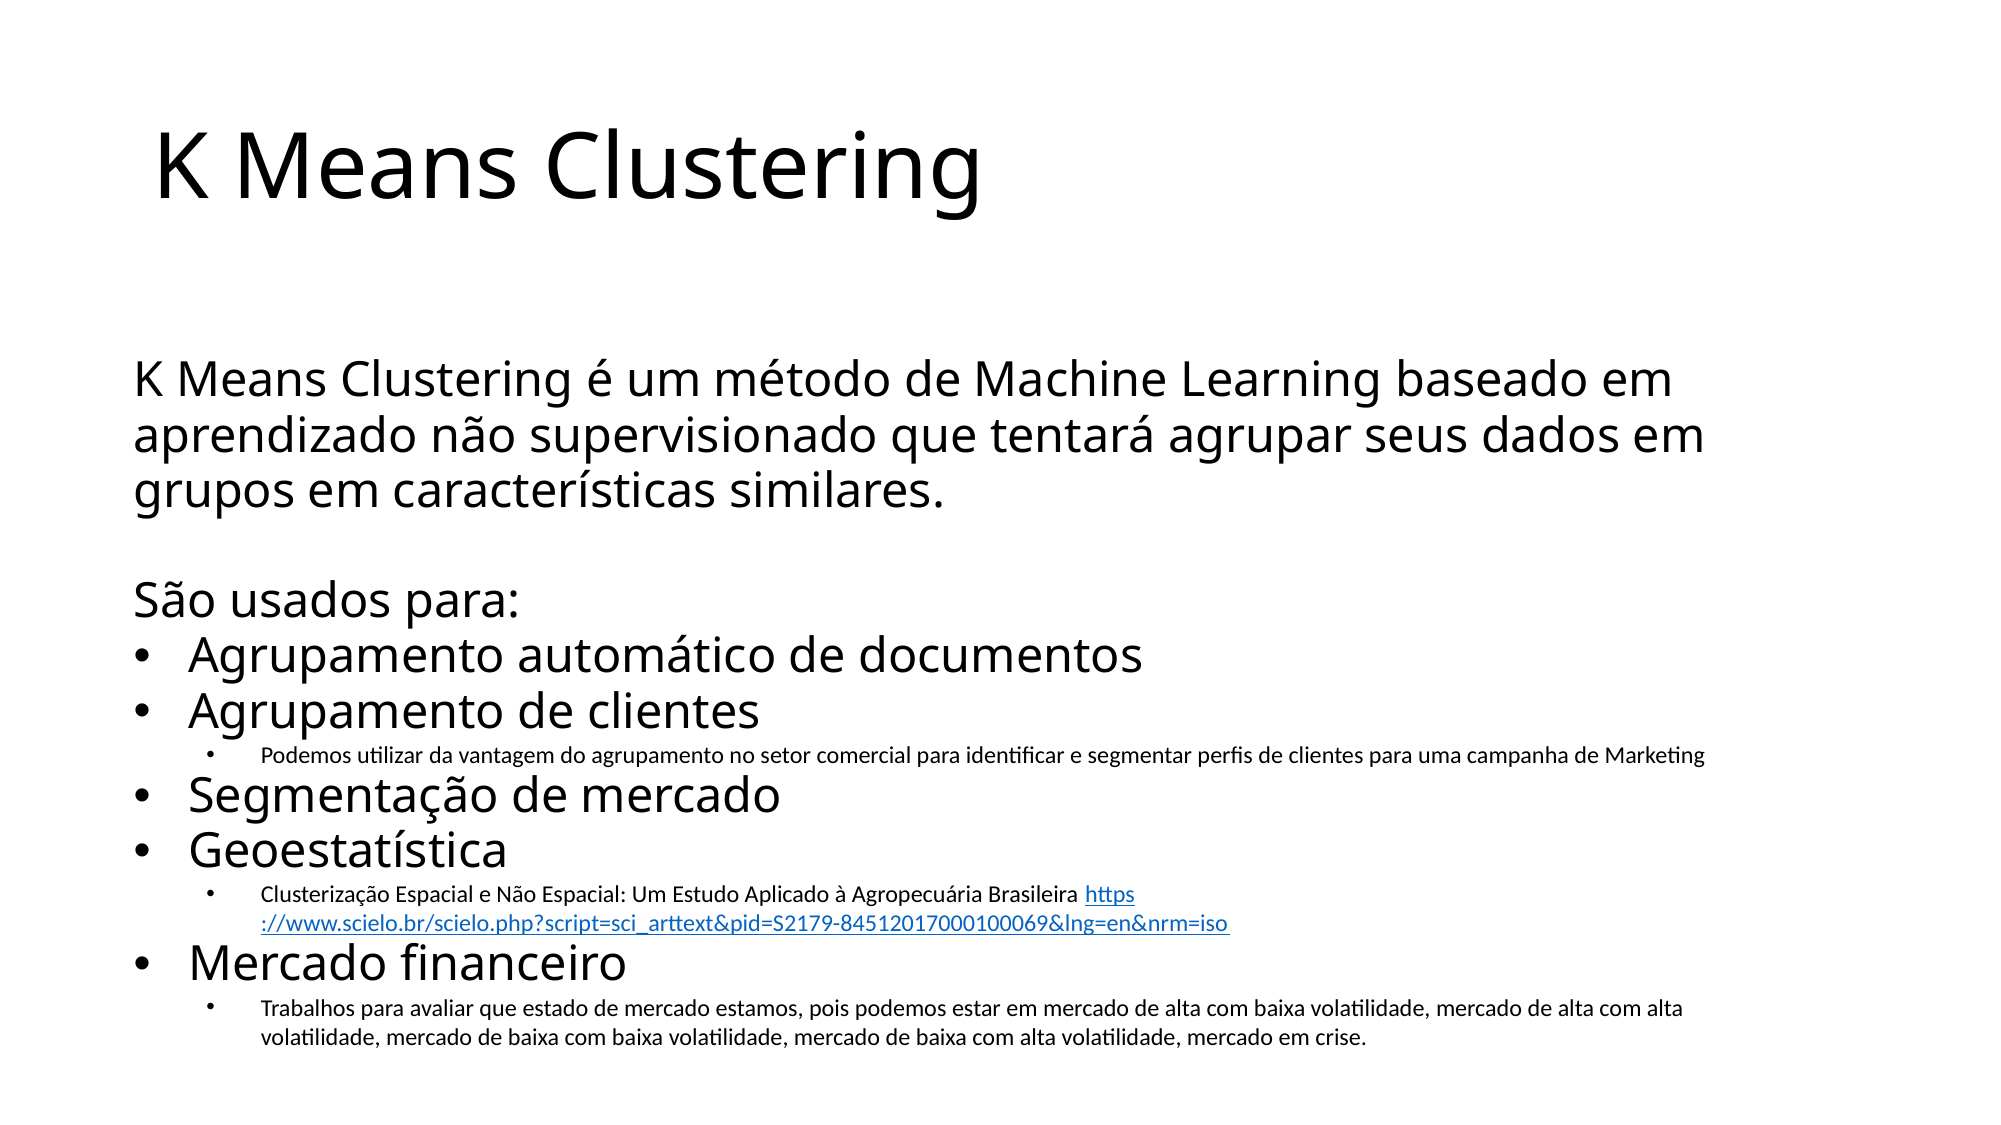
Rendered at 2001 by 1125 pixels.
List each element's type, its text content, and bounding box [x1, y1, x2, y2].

title K Means Clustering [137, 59, 1863, 278]
text_box K Means Clustering é um método de Machine Learning baseado em aprendizado não supervisionado que tentará agrupar seus dados em grupos em características similares. São usados para: Agrupamento automático de documentos Agrupamento de clientes Podemos utilizar da vantagem do agrupamento no setor comercial para identificar e segmentar perfis de clientes para uma campanha de Marketing Segmentação de mercado Geoestatística Clusterização Espacial e Não Espacial: Um Estudo Aplicado à Agropecuária Brasileira https://www.scielo.br/scielo.php?script=sci_arttext&pid=S2179-84512017000100069&lng=en&nrm=iso Mercado financeiro Trabalhos para avaliar que estado de mercado estamos, pois podemos estar em mercado de alta com baixa volatilidade, mercado de alta com alta volatilidade, mercado de baixa com baixa volatilidade, mercado de baixa com alta volatilidade, mercado em crise. [118, 344, 1826, 1059]
